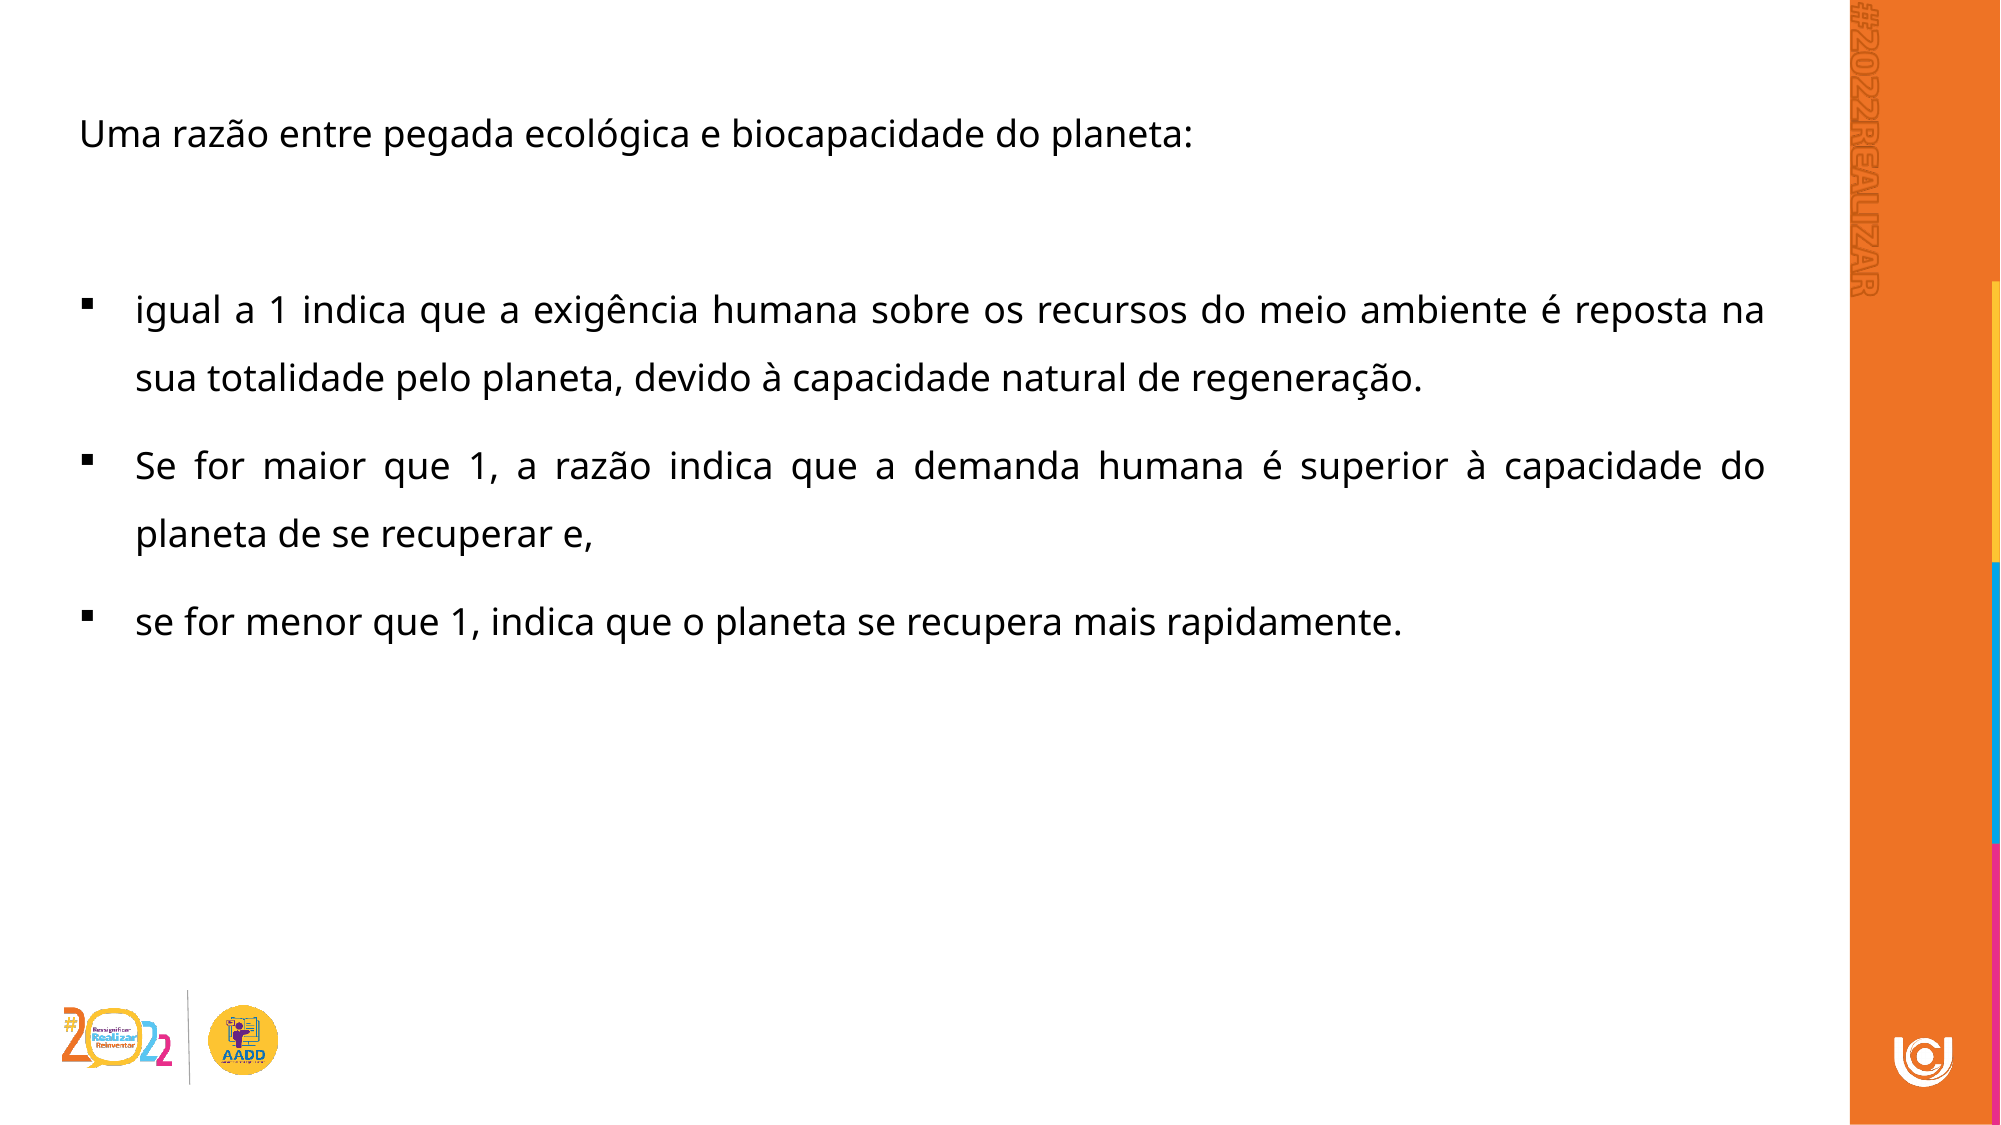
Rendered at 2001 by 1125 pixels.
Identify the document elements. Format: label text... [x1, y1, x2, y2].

picture [208, 1005, 278, 1075]
list Uma razão entre pegada ecológica e biocapacidade do planeta: igual a 1 indica que a exigência humana sobre os recursos do meio ambiente é reposta na sua totalidade pelo planeta, devido à capacidade natural de regeneração. Se for maior que 1, a razão indica que a demanda humana é superior à capacidade do planeta de se recuperar e, se for menor que 1, indica que o planeta se recupera mais rapidamente. [64, 79, 1782, 961]
picture [62, 1007, 172, 1068]
picture [1894, 1037, 1956, 1088]
picture [1837, 0, 1897, 321]
